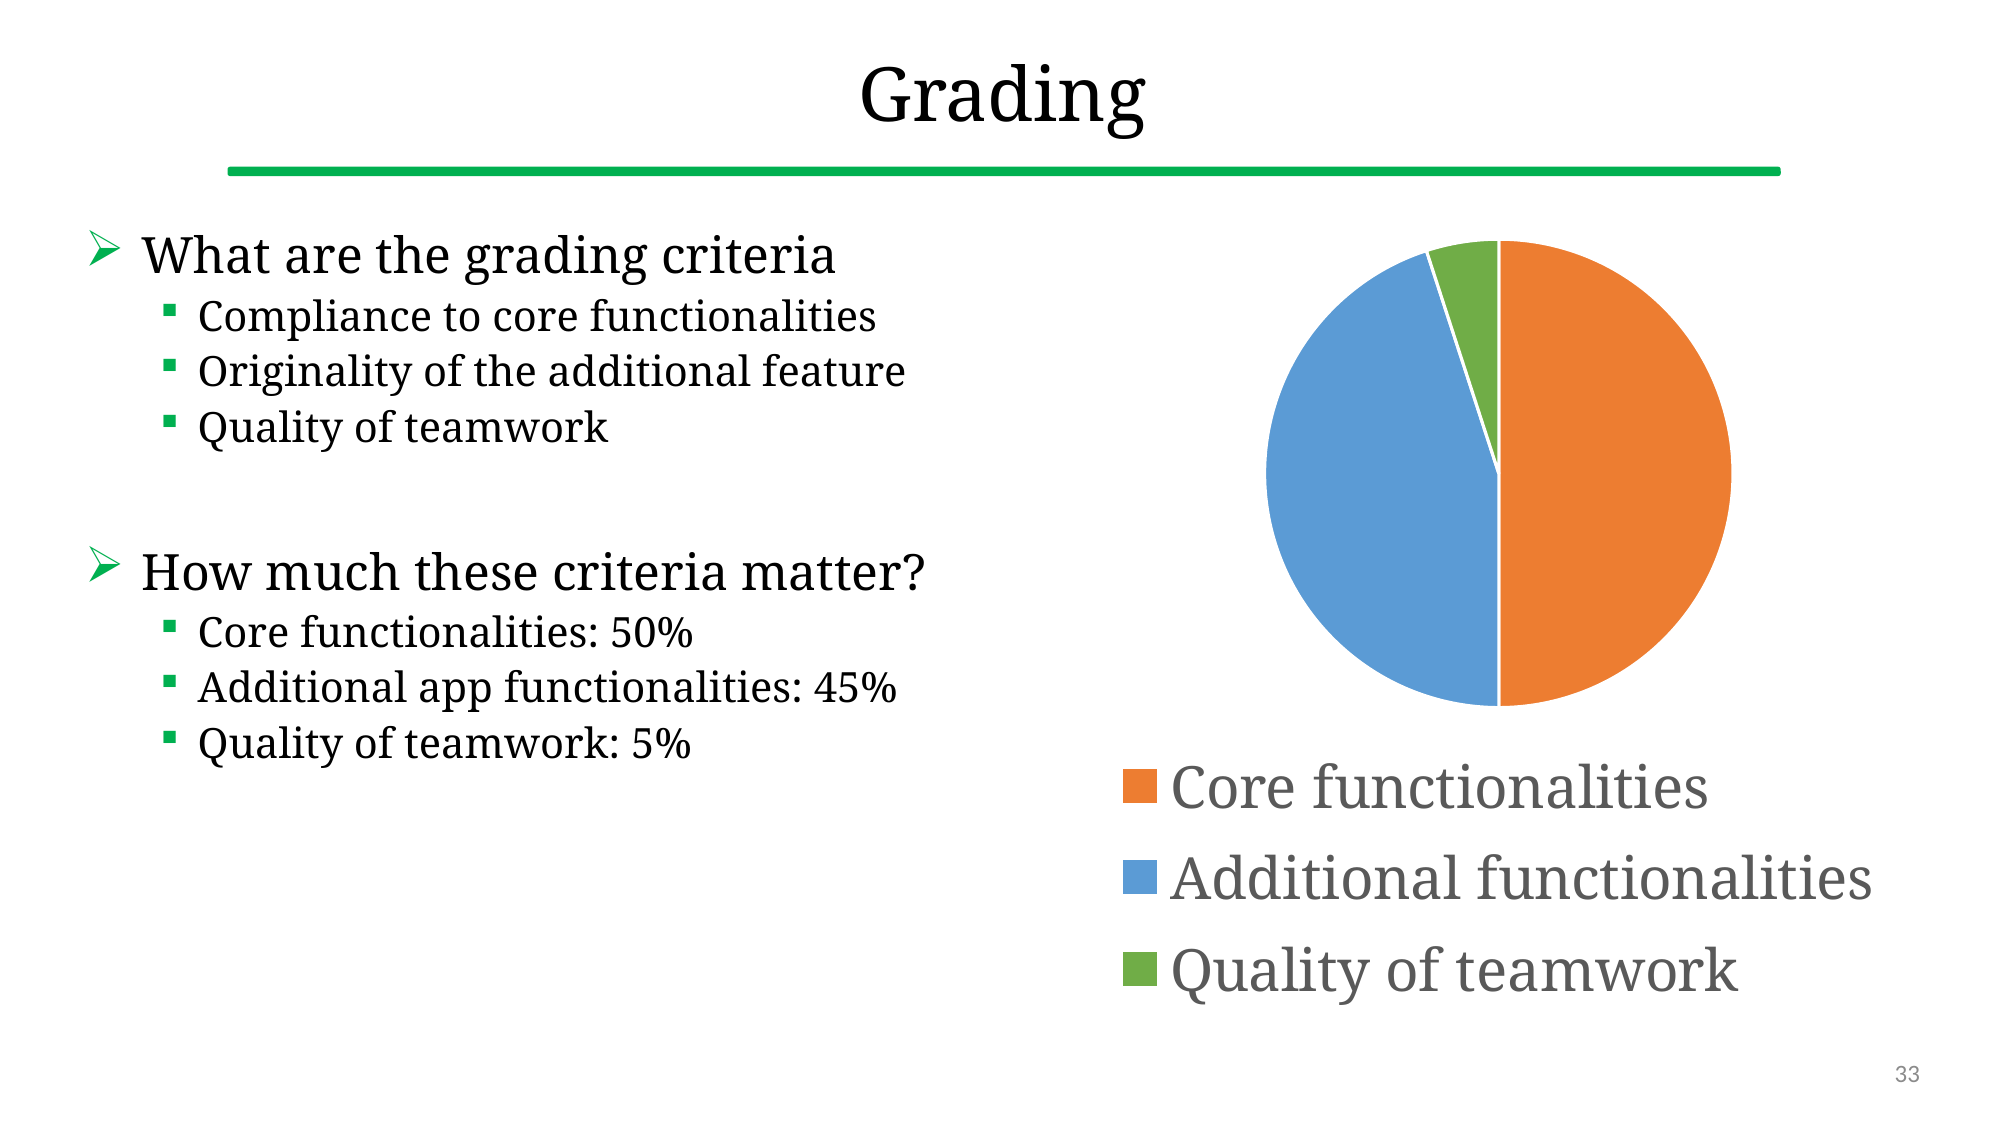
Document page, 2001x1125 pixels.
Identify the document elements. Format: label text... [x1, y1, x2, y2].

slide_number 33 [1412, 1042, 1936, 1103]
list What are the grading criteria Compliance to core functionalities Originality of the additional feature Quality of teamwork How much these criteria matter? Core functionalities: 50% Additional app functionalities: 45% Quality of teamwork: 5% [70, 223, 1045, 1021]
chart [1045, 223, 1953, 1021]
title Grading [70, 26, 1936, 168]
